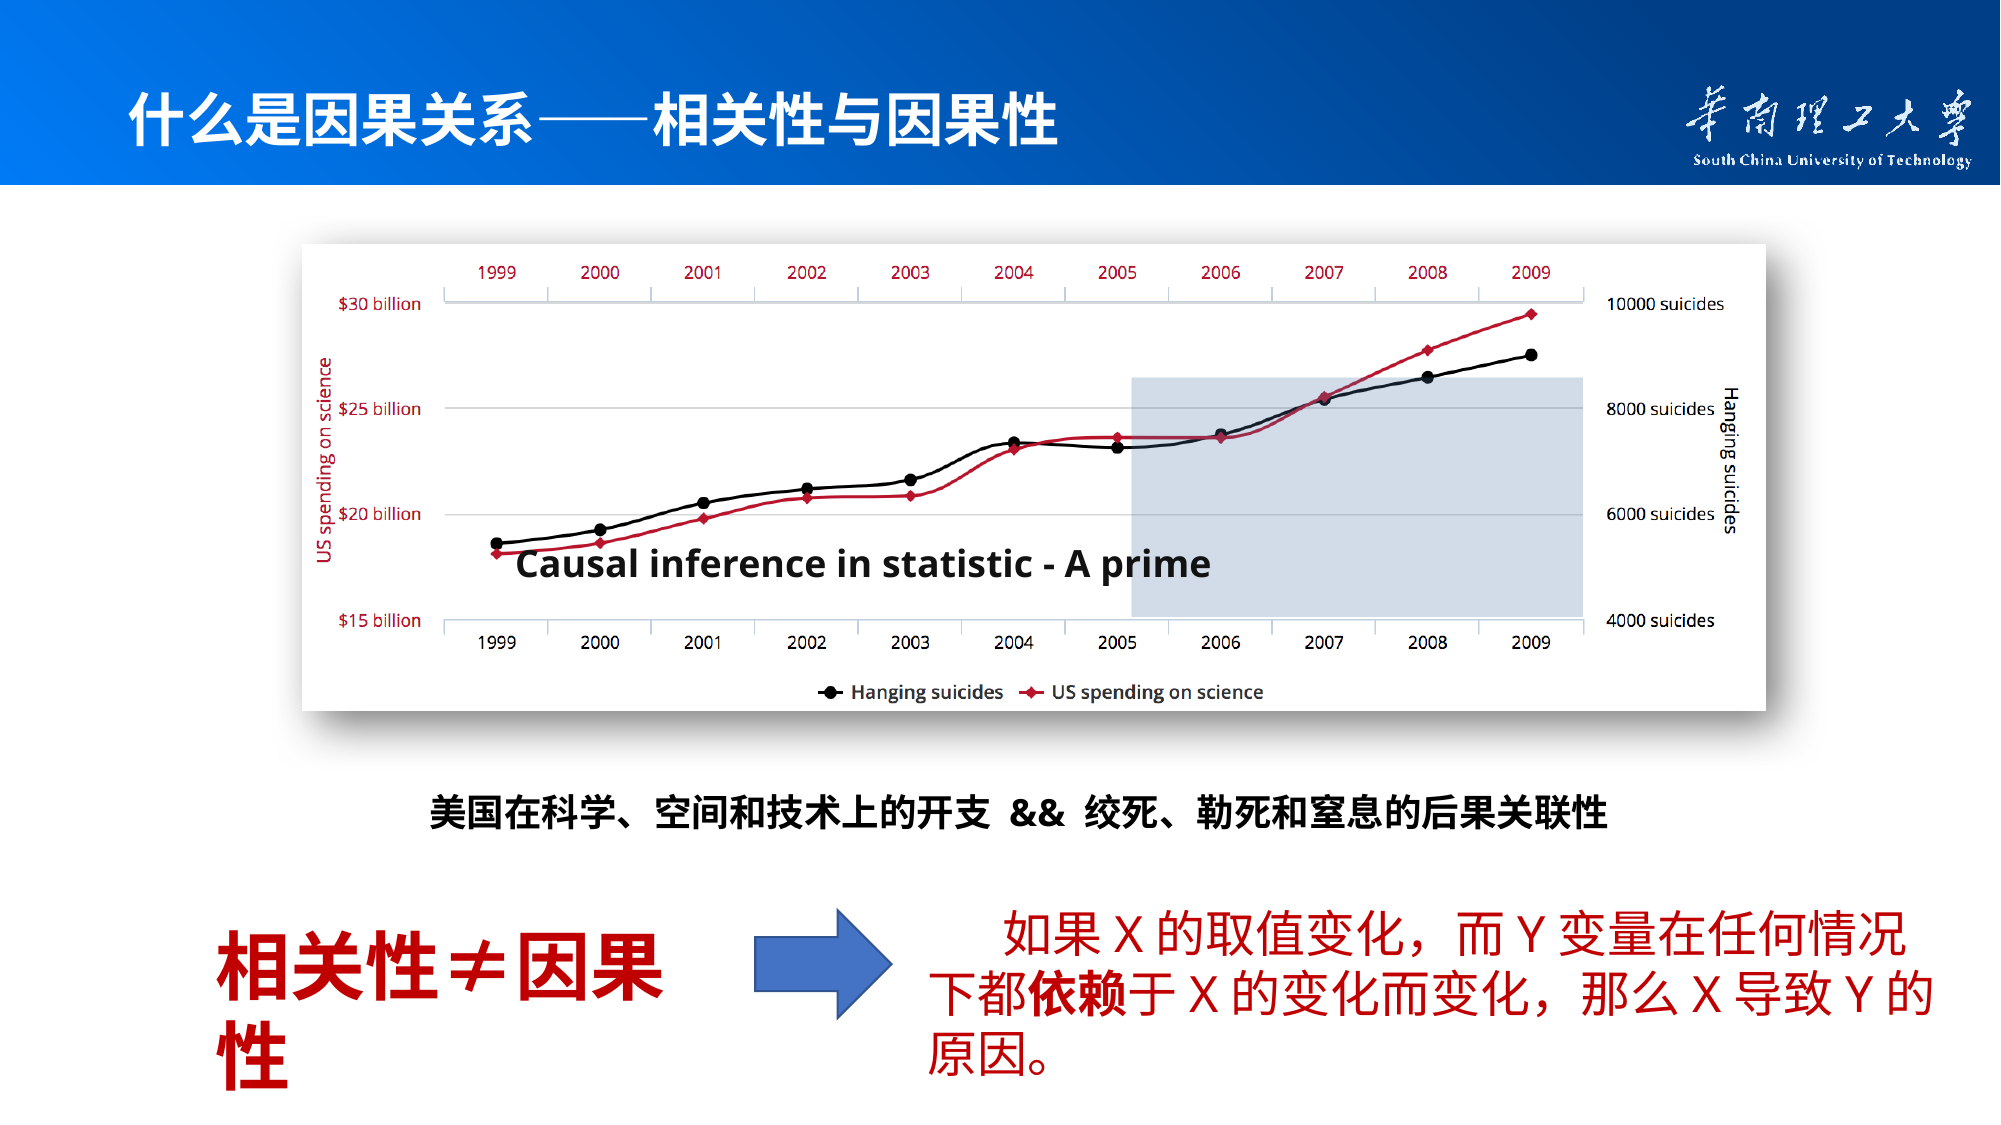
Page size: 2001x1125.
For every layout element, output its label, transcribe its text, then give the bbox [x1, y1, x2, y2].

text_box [125, 249, 1875, 973]
text_box 什么是因果关系——相关性与因果性 [113, 75, 1251, 161]
text_box 相关性≠因果性 [200, 973, 735, 1107]
text_box 如果X的取值变化，而Y变量在任何情况下都依赖于X的变化而变化，那么X导致Y的原因。 [912, 895, 1964, 1090]
picture [302, 244, 1766, 711]
text_box [754, 973, 885, 1021]
text_box [0, 0, 2000, 185]
picture [1683, 82, 1972, 170]
